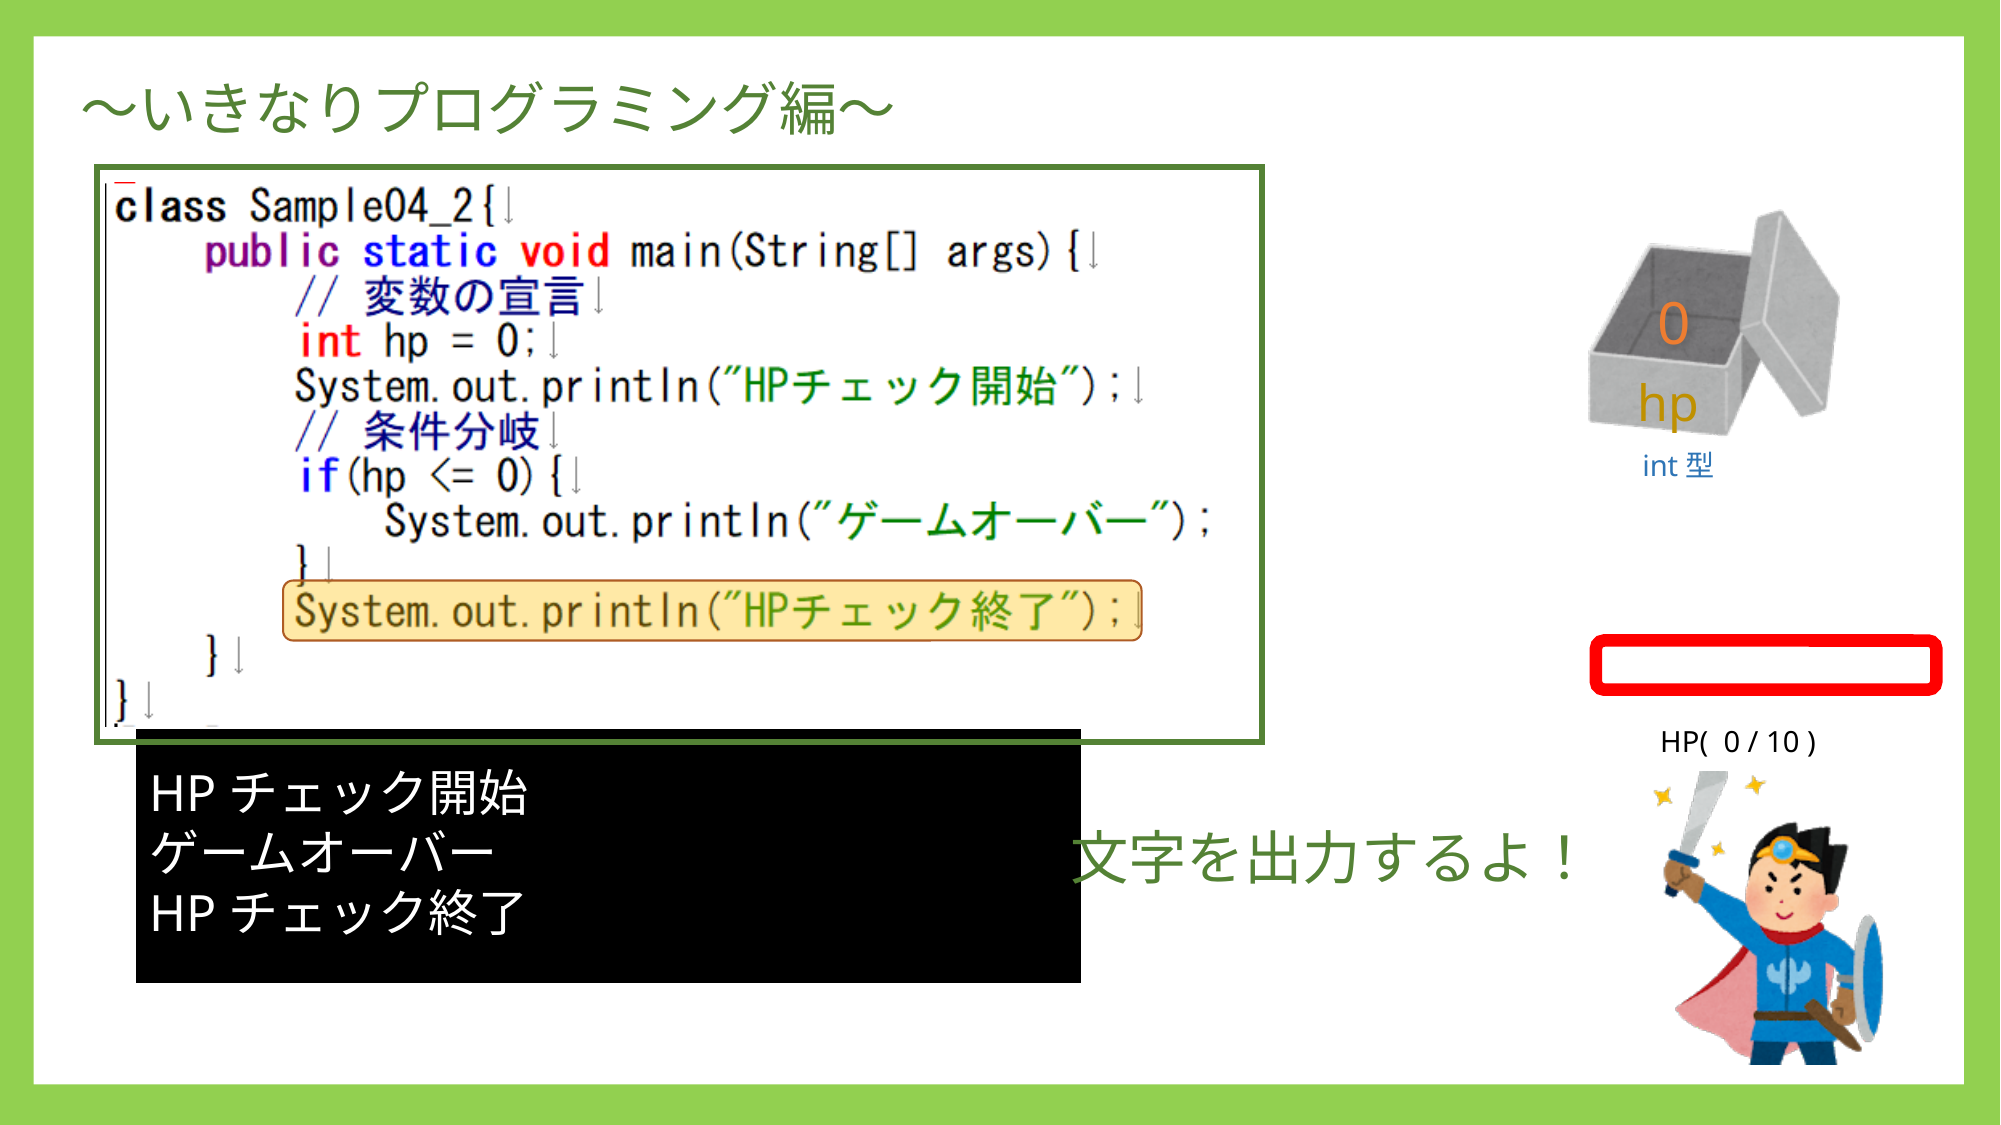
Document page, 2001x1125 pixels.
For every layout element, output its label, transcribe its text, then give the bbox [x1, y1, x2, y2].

text_box ～いきなりプログラミング編～ [65, 64, 911, 150]
picture [1625, 771, 1919, 1065]
text_box HPチェック開始 ゲームオーバー HPチェック終了 [134, 754, 544, 949]
text_box int型 [1627, 464, 1730, 490]
text_box [96, 166, 1263, 743]
text_box HP( 0 / 10 ) [1645, 715, 1839, 766]
picture [1580, 201, 1853, 464]
text_box [1594, 639, 1938, 691]
text_box [136, 743, 1081, 983]
text_box 文字を出力するよ！ [1055, 813, 1609, 899]
picture [105, 182, 1223, 727]
